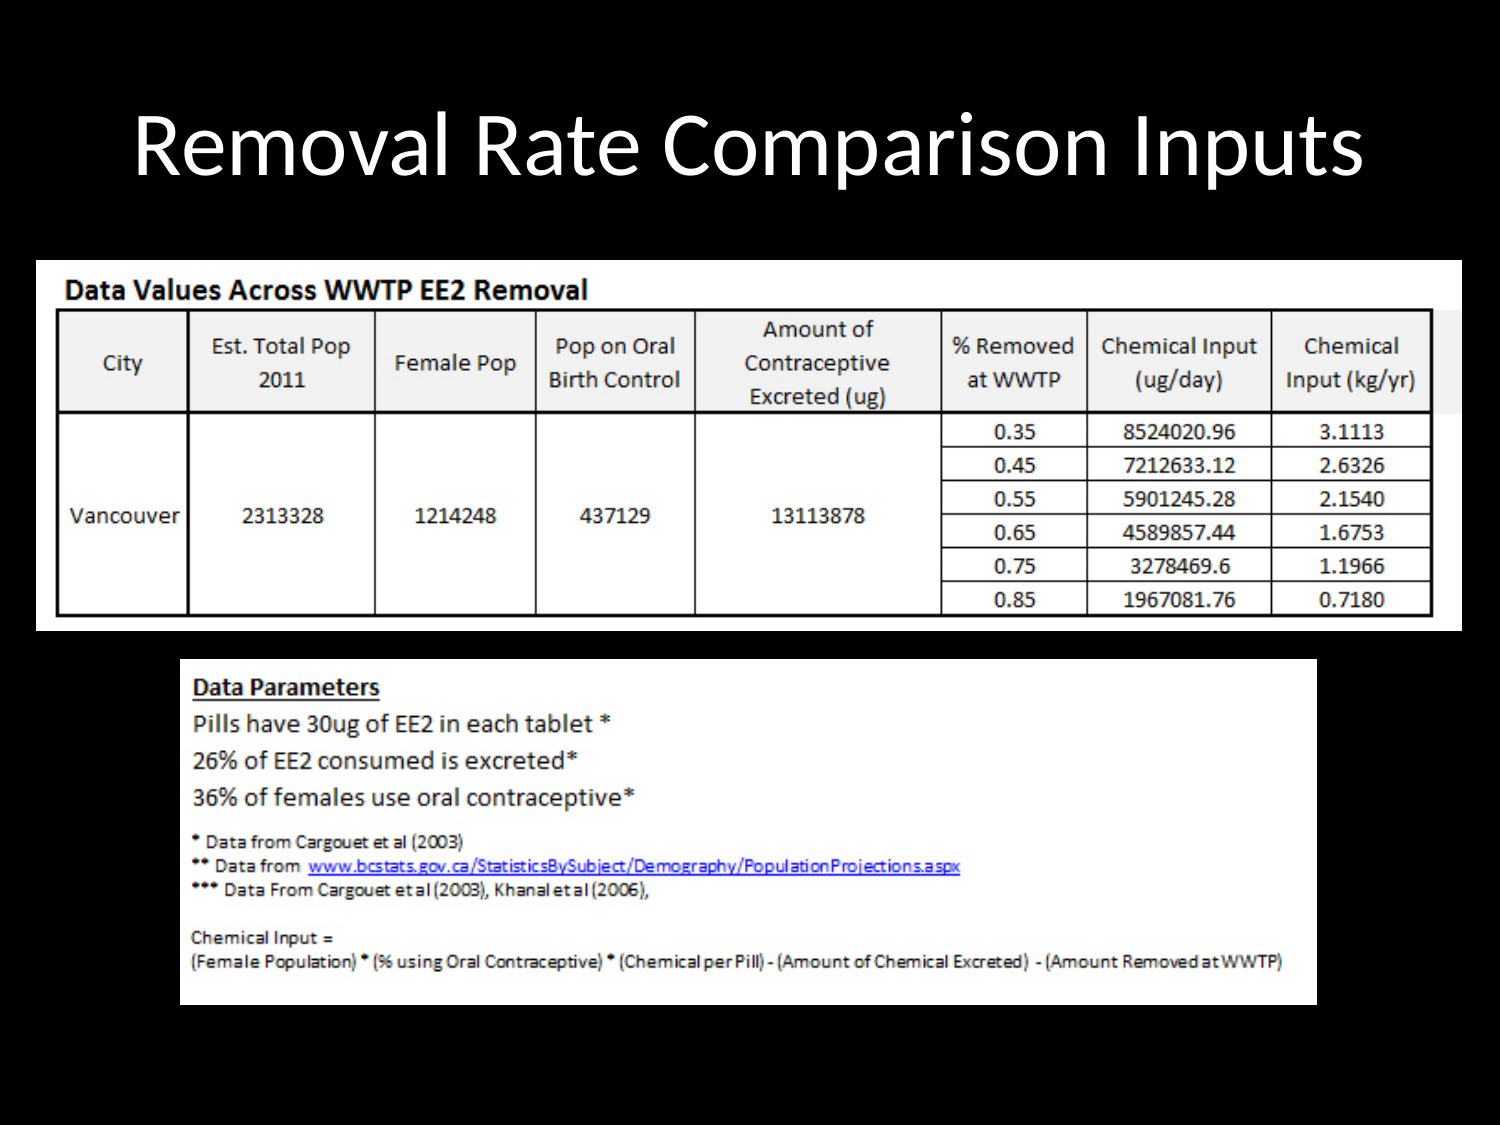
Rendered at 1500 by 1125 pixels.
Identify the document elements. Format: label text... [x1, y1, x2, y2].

picture [35, 260, 1462, 632]
picture [180, 659, 1318, 1006]
title Removal Rate Comparison Inputs [75, 45, 1425, 233]
